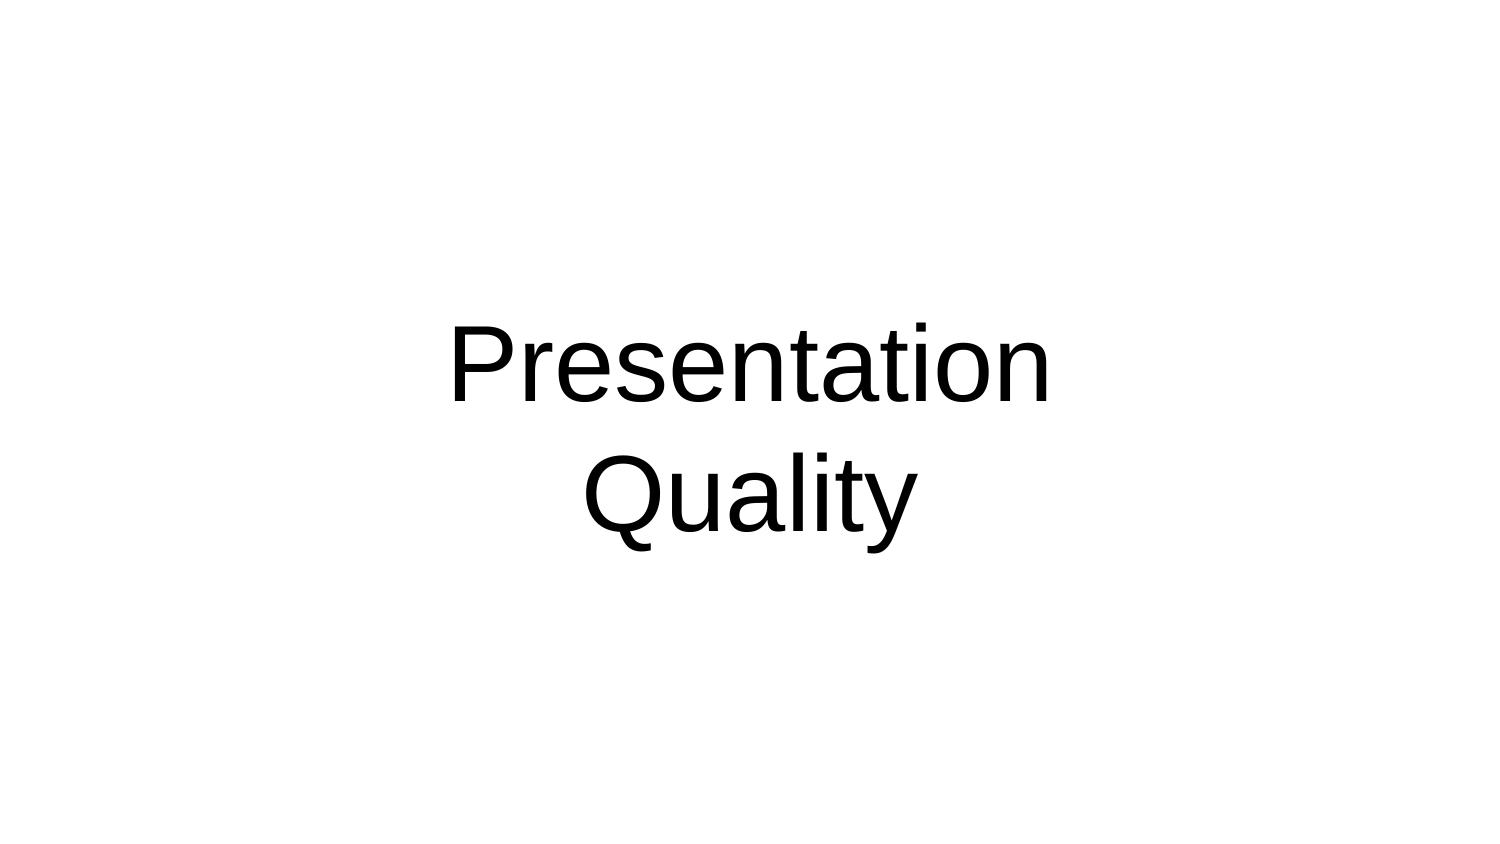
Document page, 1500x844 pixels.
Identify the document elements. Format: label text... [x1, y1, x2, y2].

title Presentation Quality [302, 278, 1198, 641]
